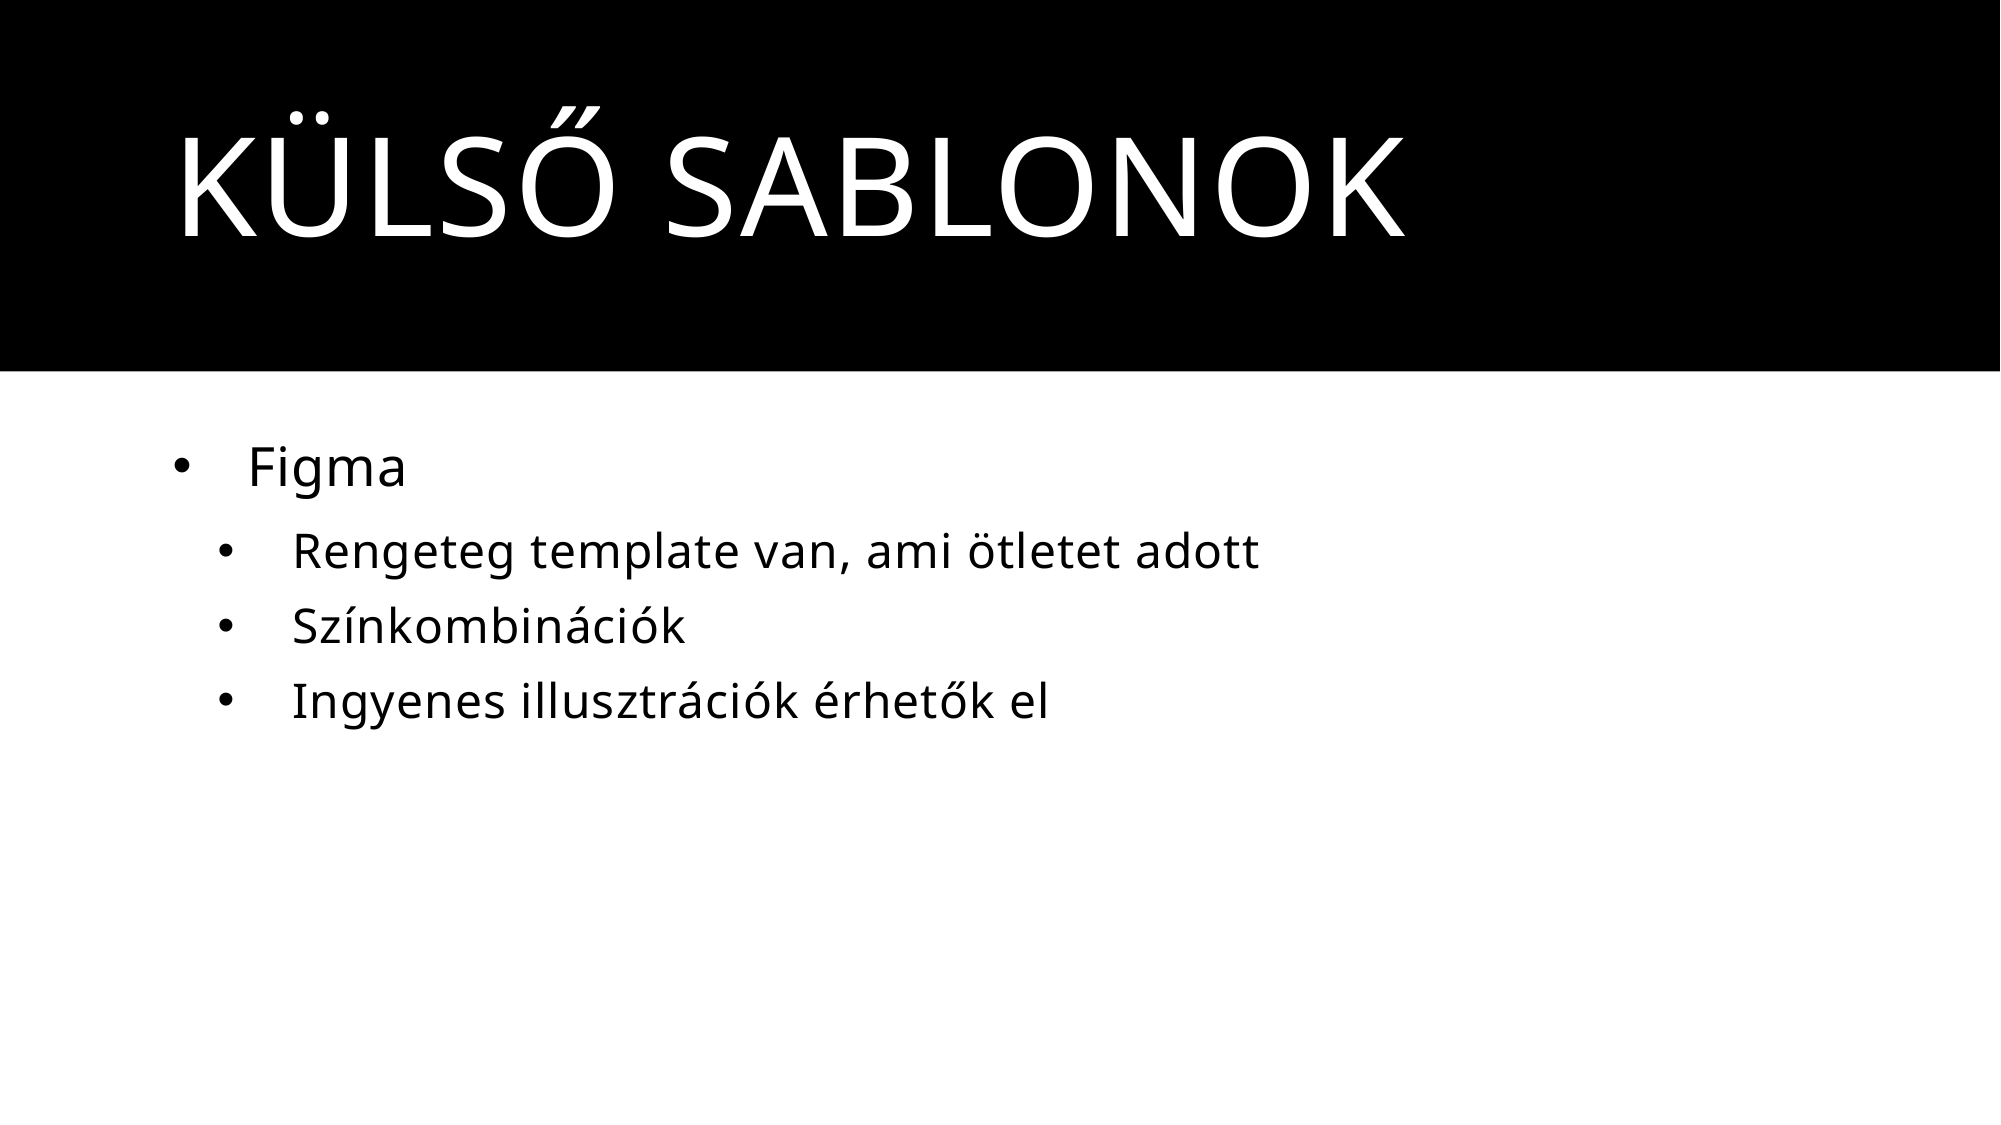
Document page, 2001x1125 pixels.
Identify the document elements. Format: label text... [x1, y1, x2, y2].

title Külső sablonok [157, 52, 1842, 332]
list Figma Rengeteg template van, ami ötletet adott Színkombinációk Ingyenes illusztrációk érhetők el [157, 424, 1842, 1014]
